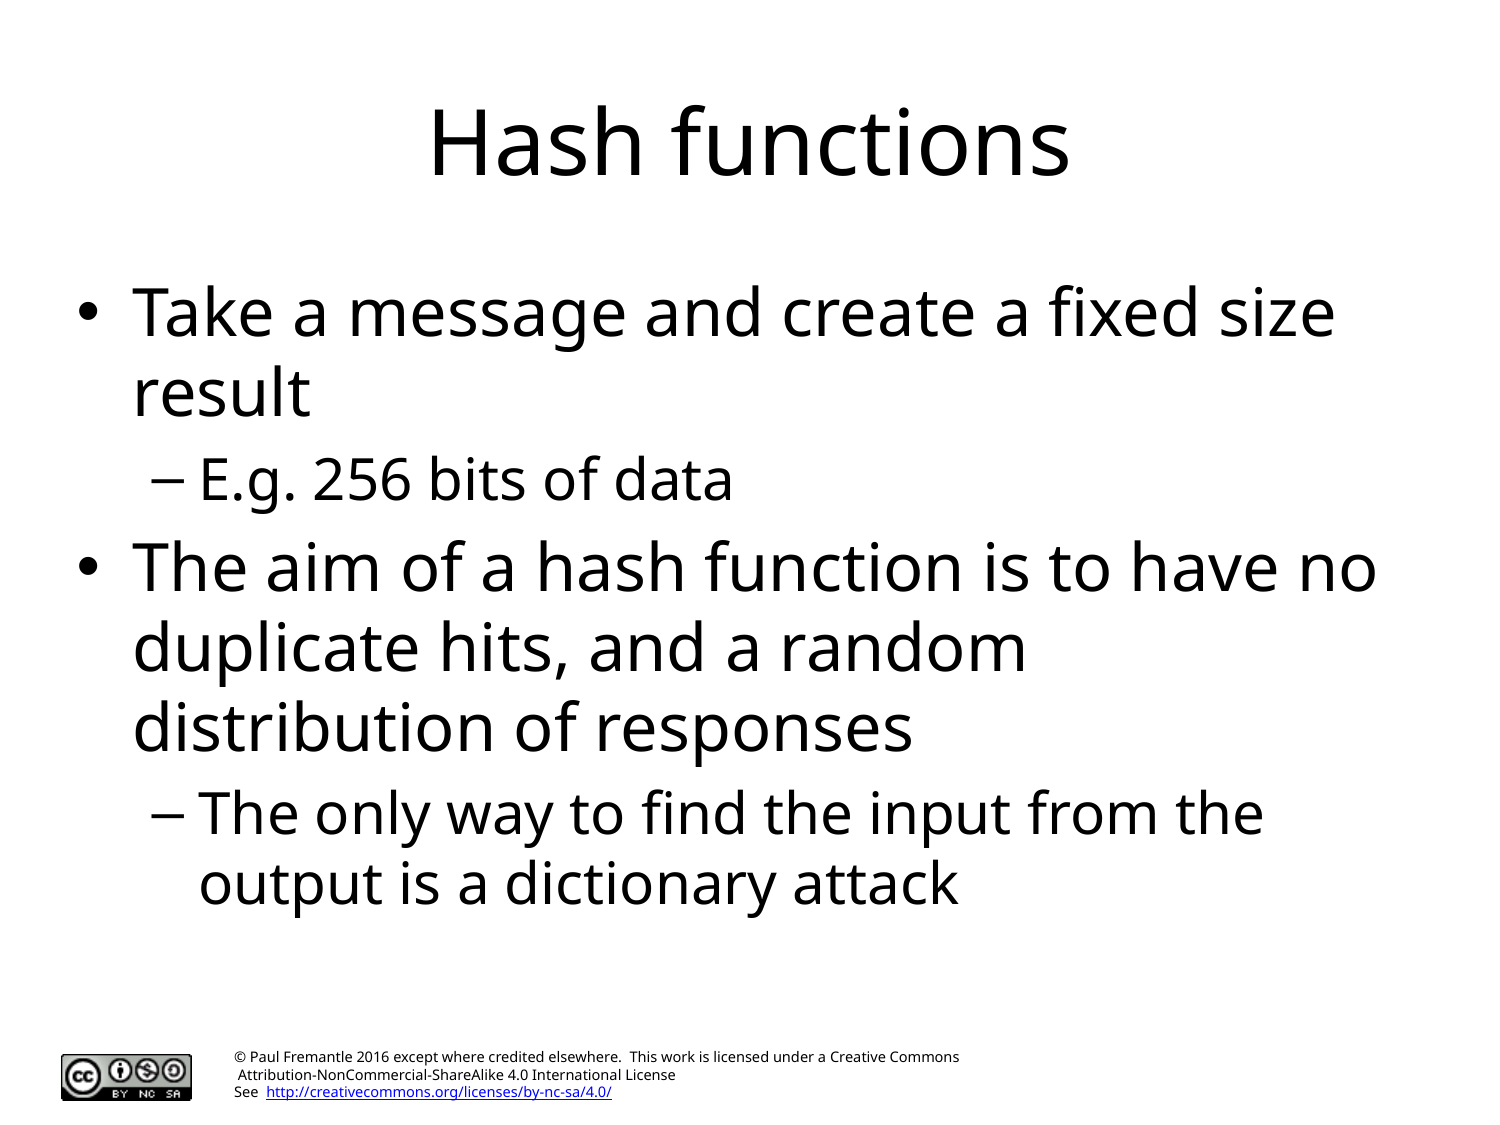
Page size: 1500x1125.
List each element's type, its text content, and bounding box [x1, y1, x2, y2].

picture [61, 1054, 192, 1101]
list Take a message and create a fixed size result E.g. 256 bits of data The aim of a hash function is to have no duplicate hits, and a random distribution of responses The only way to find the input from the output is a dictionary attack [61, 262, 1412, 1005]
title Hash functions [75, 45, 1425, 233]
